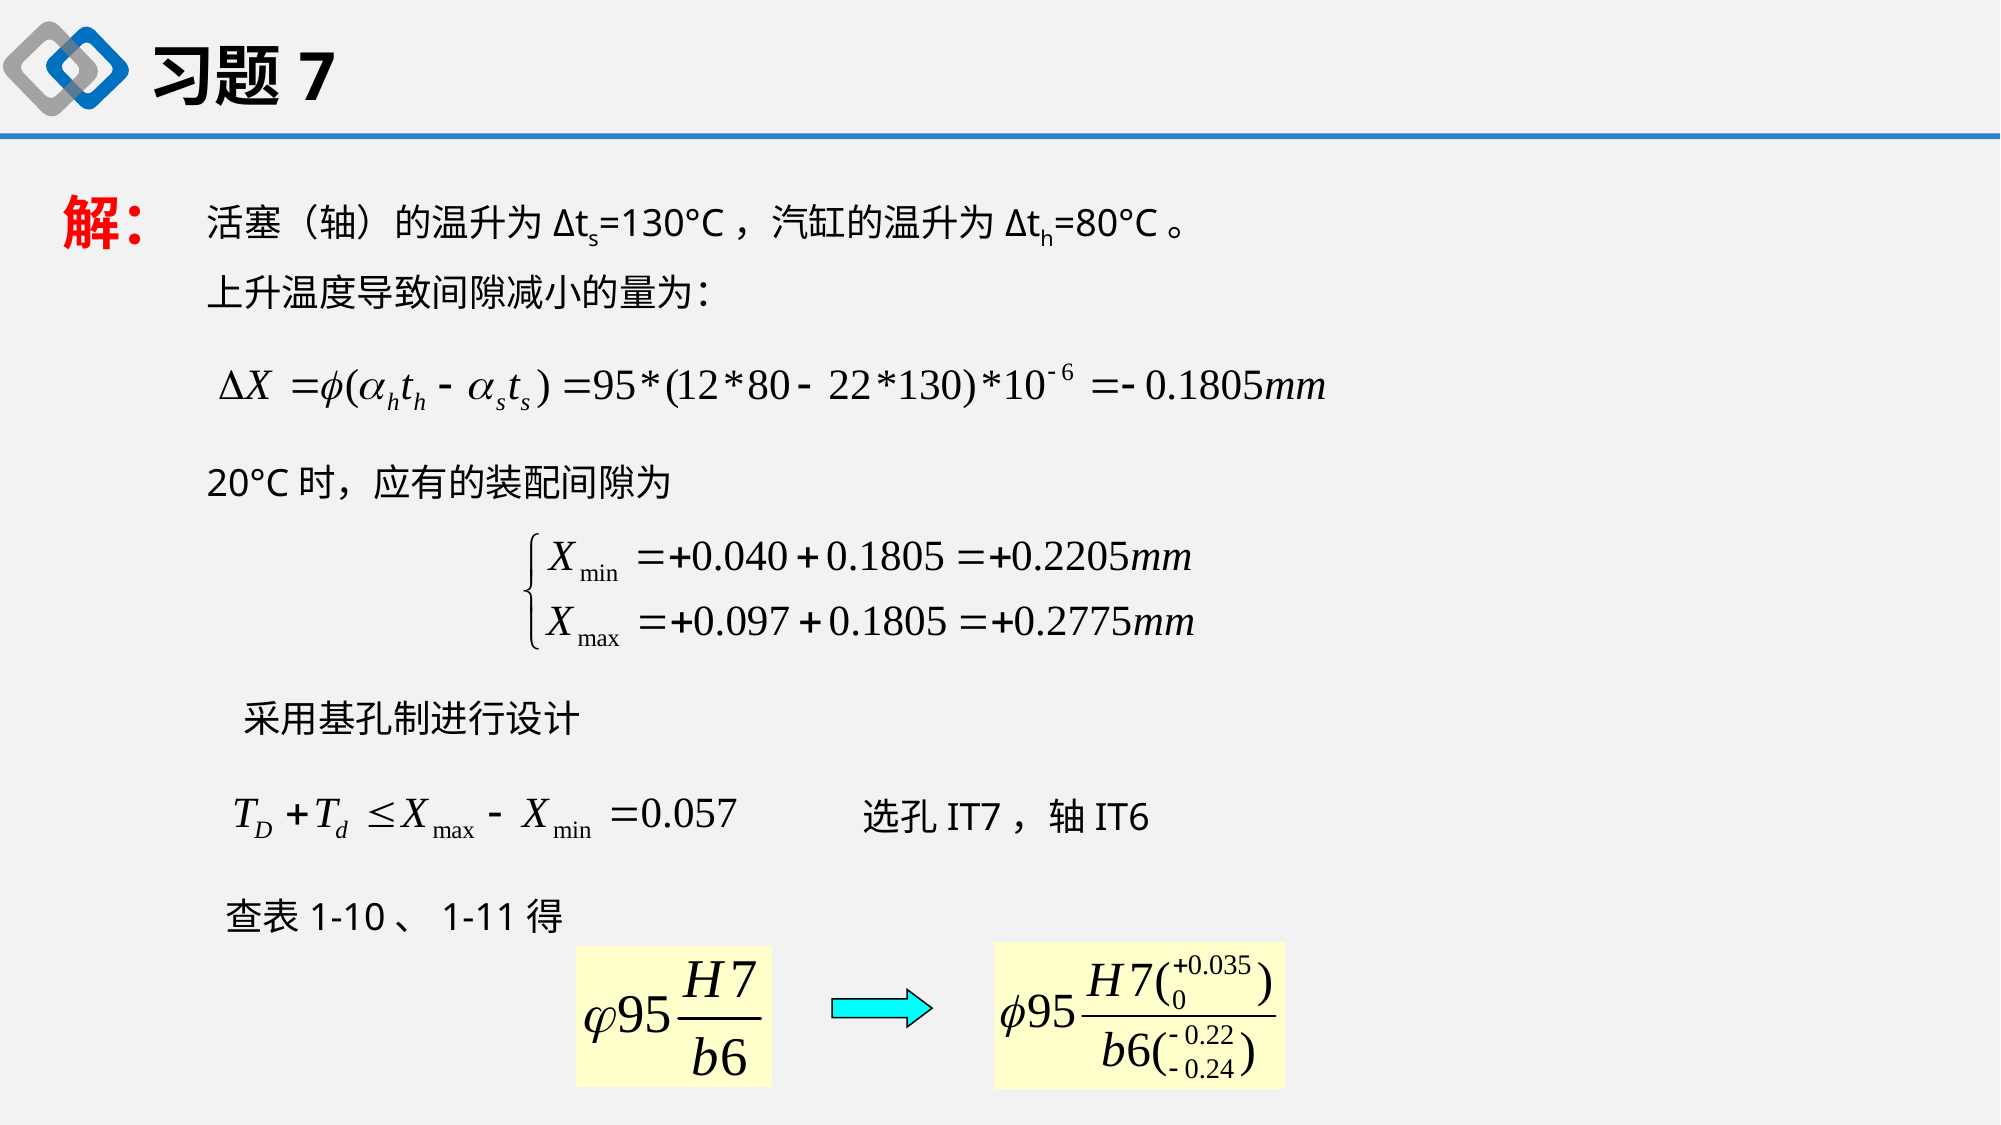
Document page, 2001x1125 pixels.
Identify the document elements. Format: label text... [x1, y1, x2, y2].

text_box 20°C时，应有的装配间隙为 [191, 451, 1267, 512]
text_box 解： [20, 178, 451, 334]
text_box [211, 352, 1334, 422]
text_box 采用基孔制进行设计 [228, 687, 766, 748]
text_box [994, 941, 1286, 1090]
text_box 查表1-10、1-11得 [210, 885, 748, 946]
text_box 选孔IT7，轴IT6 [847, 785, 1386, 846]
text_box 活塞（轴）的温升为Δts=130°C，汽缸的温升为Δth=80°C。 上升温度导致间隙减小的量为： [191, 191, 1267, 322]
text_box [513, 522, 1203, 661]
text_box [832, 989, 933, 1027]
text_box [227, 783, 748, 850]
text_box 习题7 [133, 26, 609, 122]
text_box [575, 945, 773, 1088]
